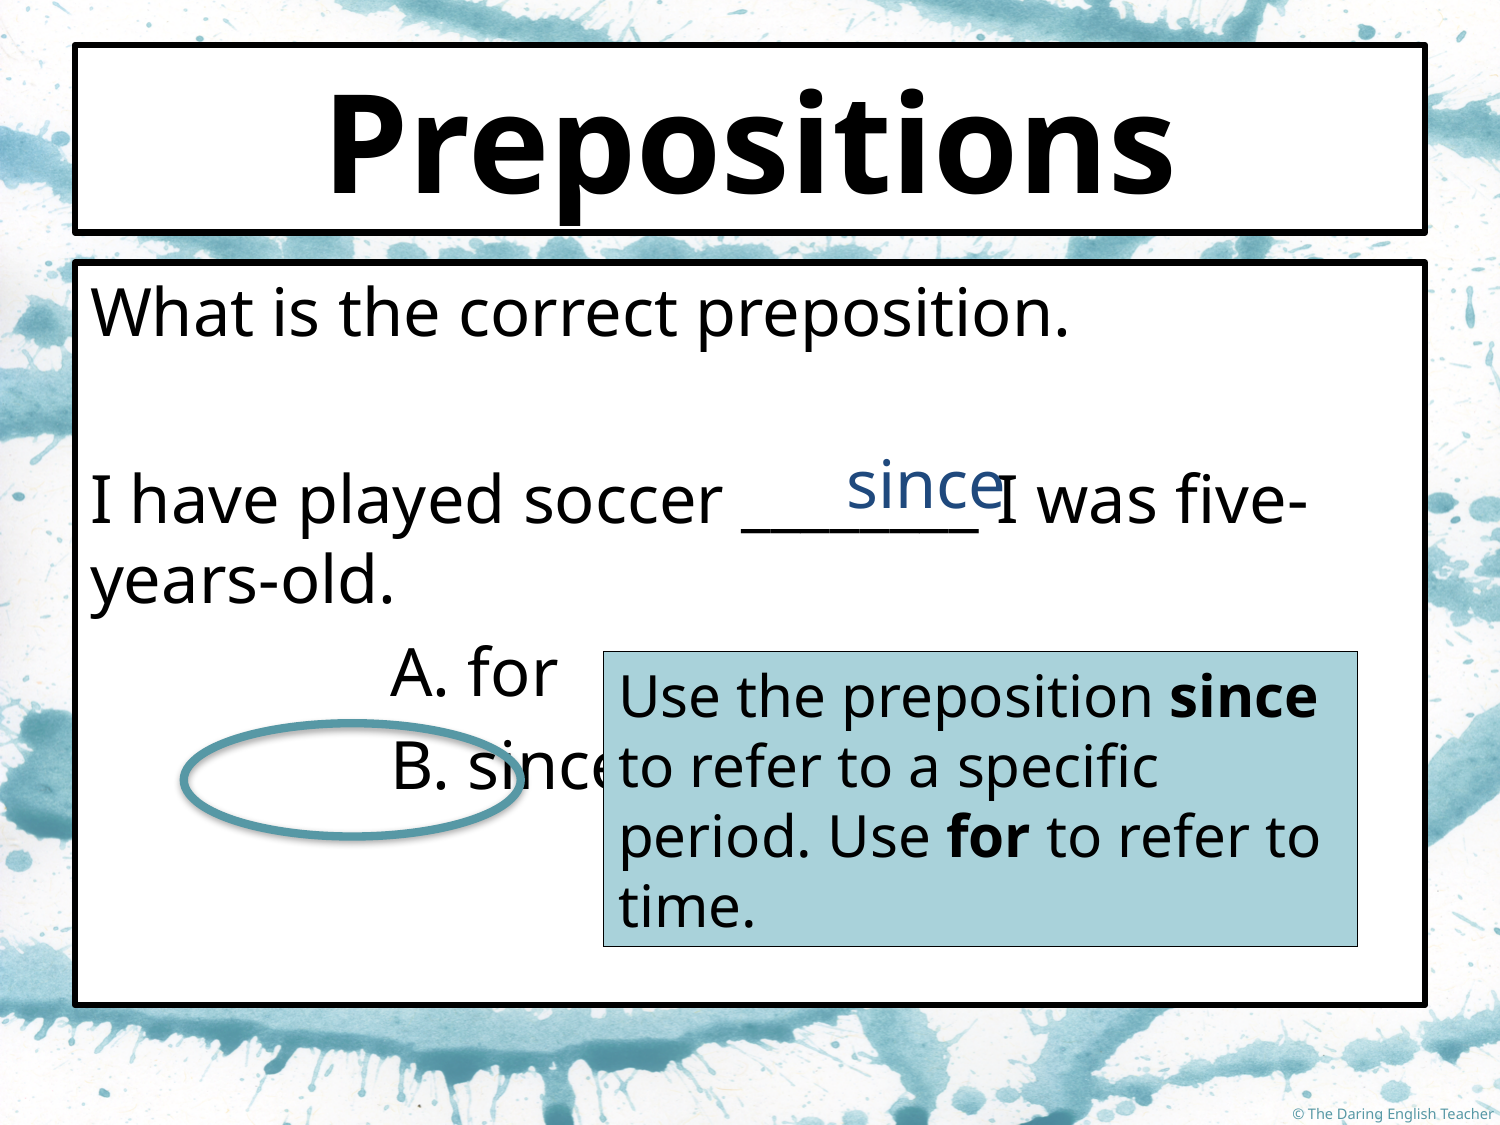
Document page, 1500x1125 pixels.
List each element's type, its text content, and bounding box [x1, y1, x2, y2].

list What is the correct preposition. I have played soccer ________ I was five-years-old. A. for B. since [72, 259, 1428, 1008]
picture [0, 0, 1500, 1125]
text_box Use the preposition since to refer to a specific period. Use for to refer to time. [603, 651, 1358, 947]
title Prepositions [72, 42, 1428, 236]
text_box [183, 722, 522, 838]
text_box since [797, 434, 1056, 530]
